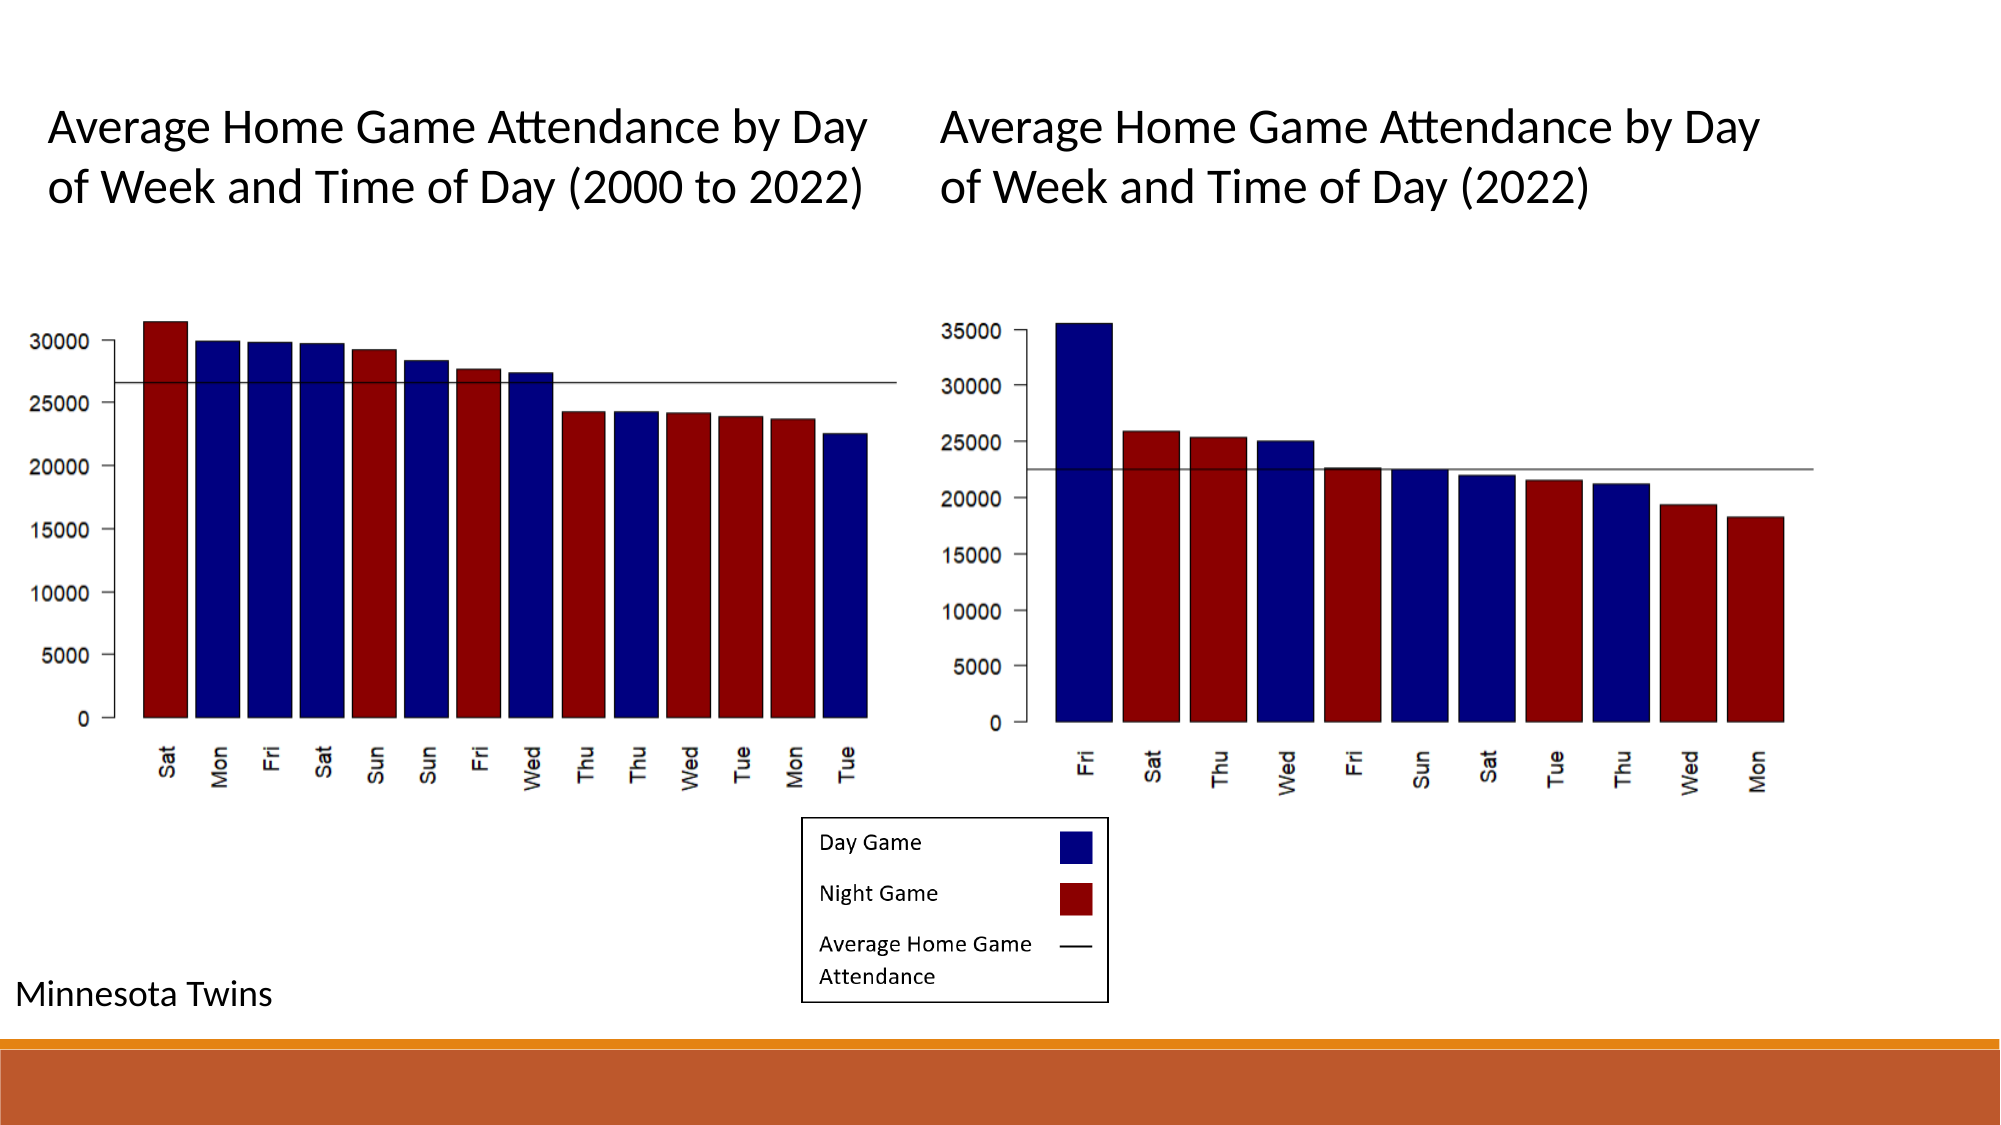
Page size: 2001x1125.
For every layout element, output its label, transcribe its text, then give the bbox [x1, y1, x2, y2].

text_box Average Home Game Attendance by Day of Week and Time of Day (2000 to 2022) [32, 86, 893, 222]
picture [0, 312, 1855, 1009]
text_box Average Home Game Attendance by Day of Week and Time of Day (2022) [925, 86, 1785, 222]
text_box Minnesota Twins [0, 961, 374, 1021]
